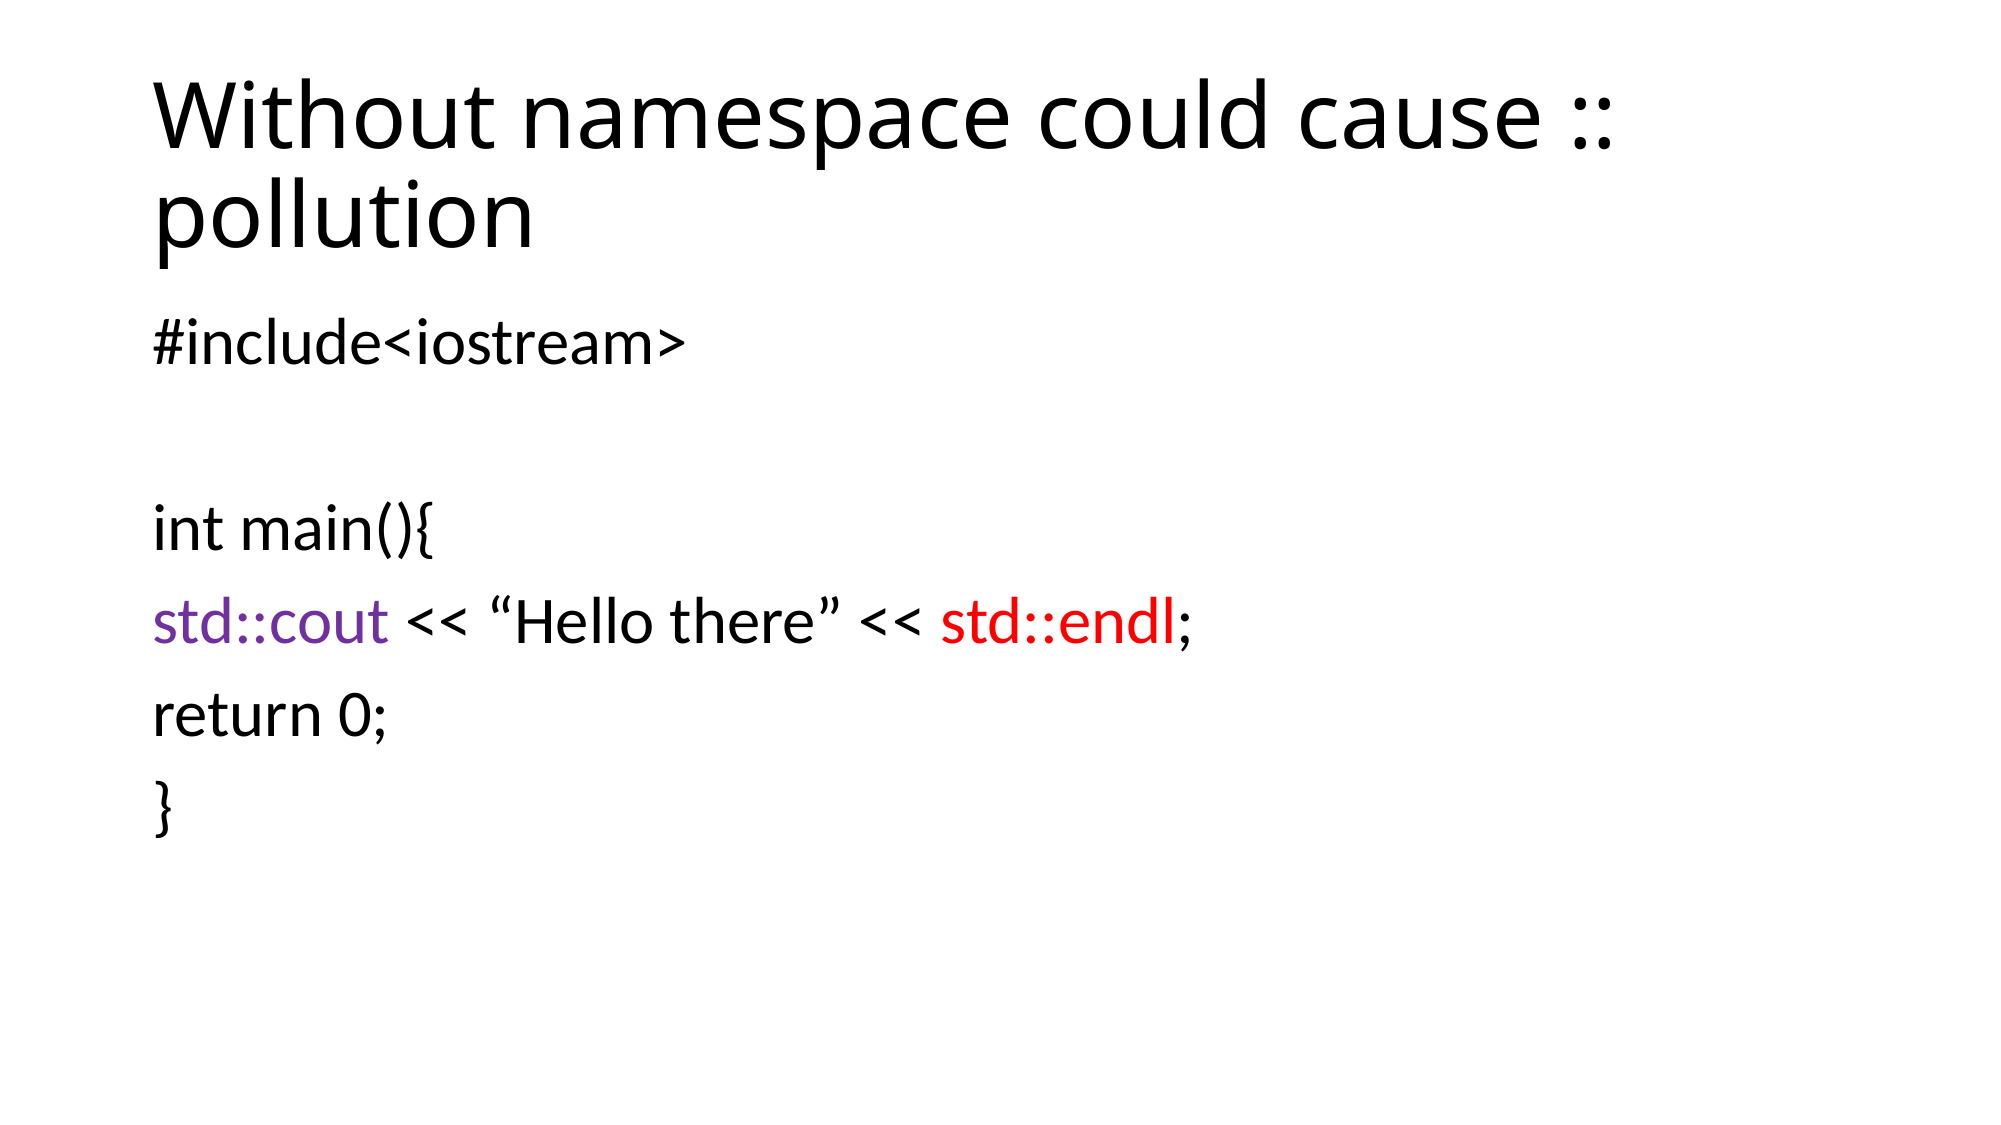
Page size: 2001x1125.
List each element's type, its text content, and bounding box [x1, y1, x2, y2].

title Without namespace could cause :: pollution [137, 59, 1863, 278]
list #include<iostream> int main(){ std::cout << “Hello there” << std::endl; return 0; } [137, 299, 1863, 1014]
